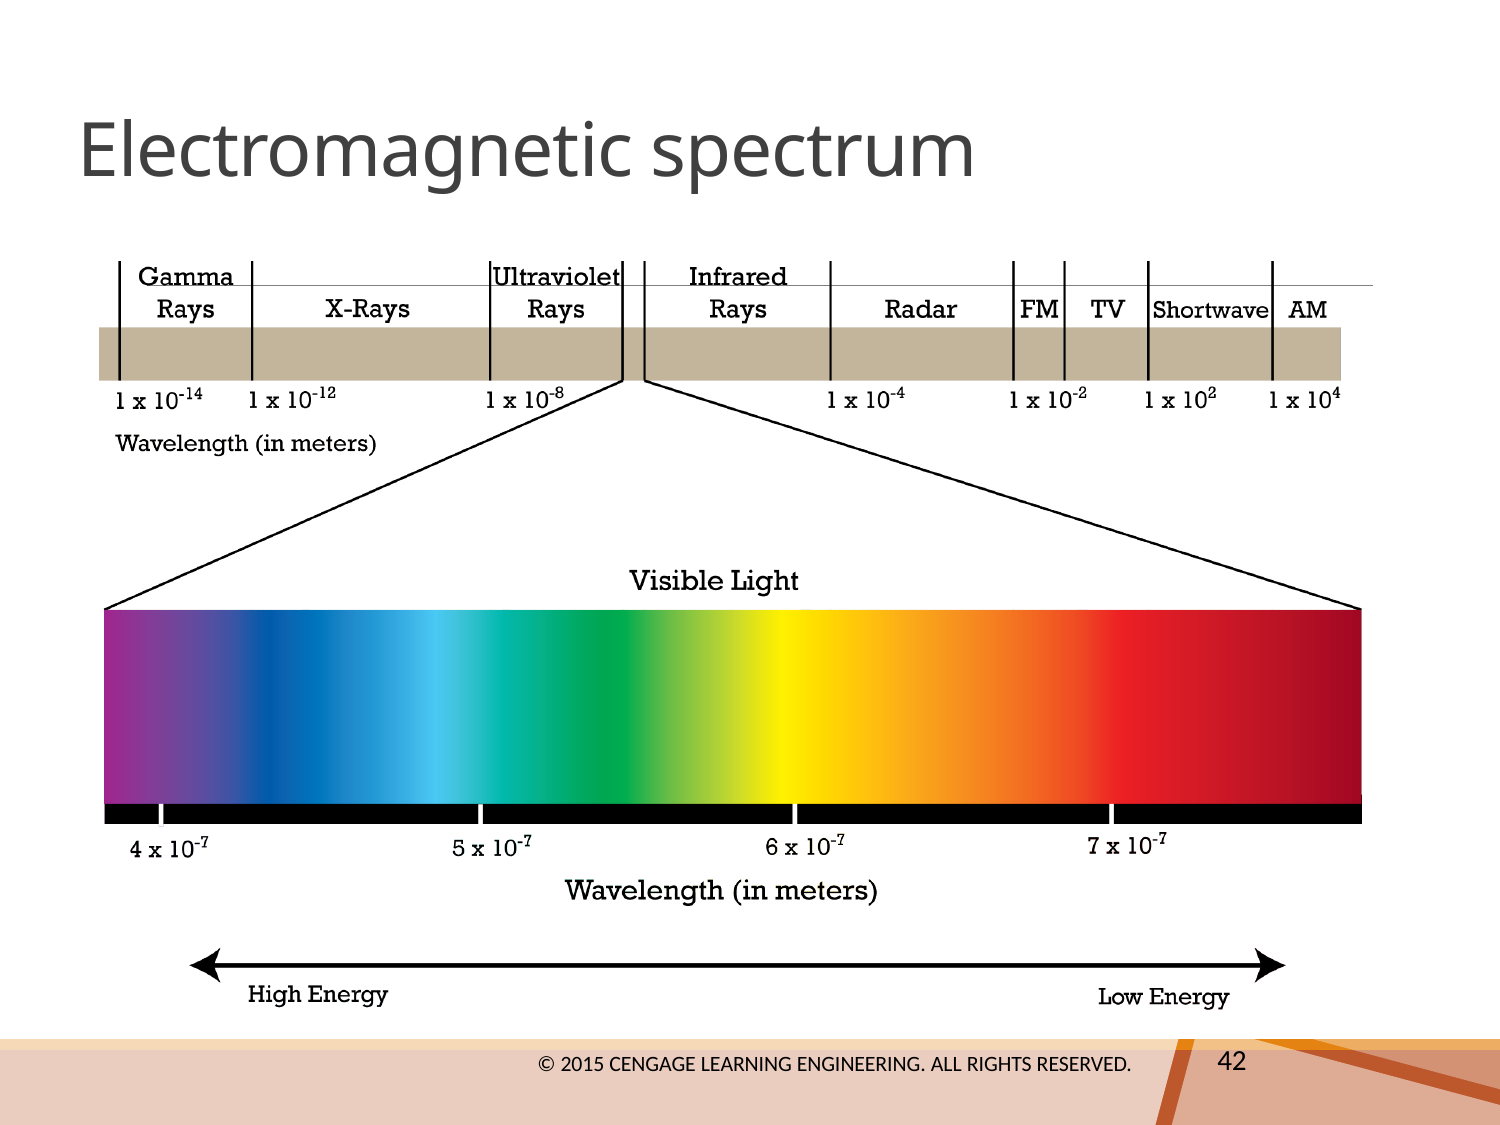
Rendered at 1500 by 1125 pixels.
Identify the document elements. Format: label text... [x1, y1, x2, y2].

footer © 2015 Cengage Learning Engineering. All Rights Reserved. [512, 1032, 1163, 1093]
title Electromagnetic spectrum [62, 82, 1463, 225]
slide_number 42 [1202, 1024, 1463, 1094]
picture [99, 261, 1362, 1012]
